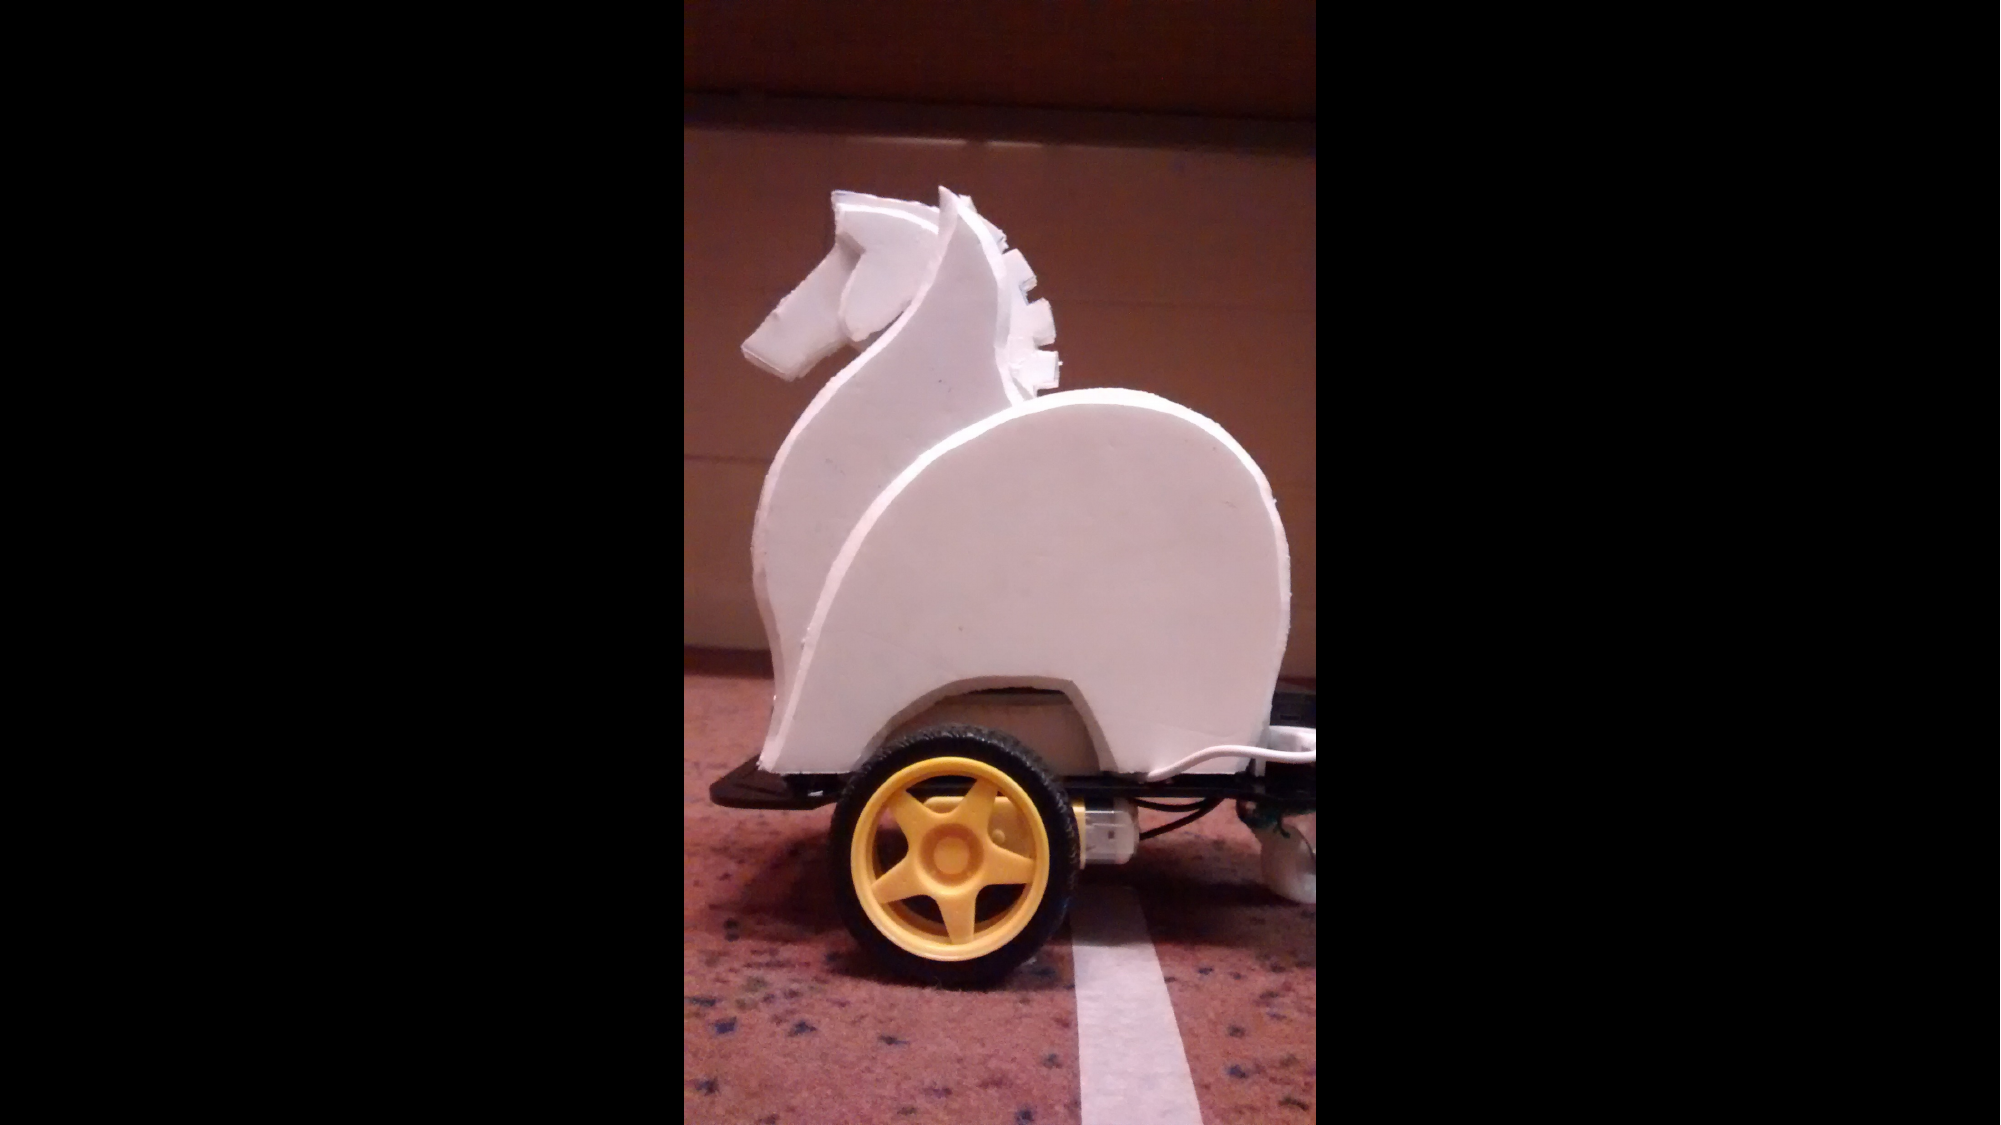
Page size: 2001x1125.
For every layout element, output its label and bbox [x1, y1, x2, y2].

picture [684, 0, 1316, 1125]
